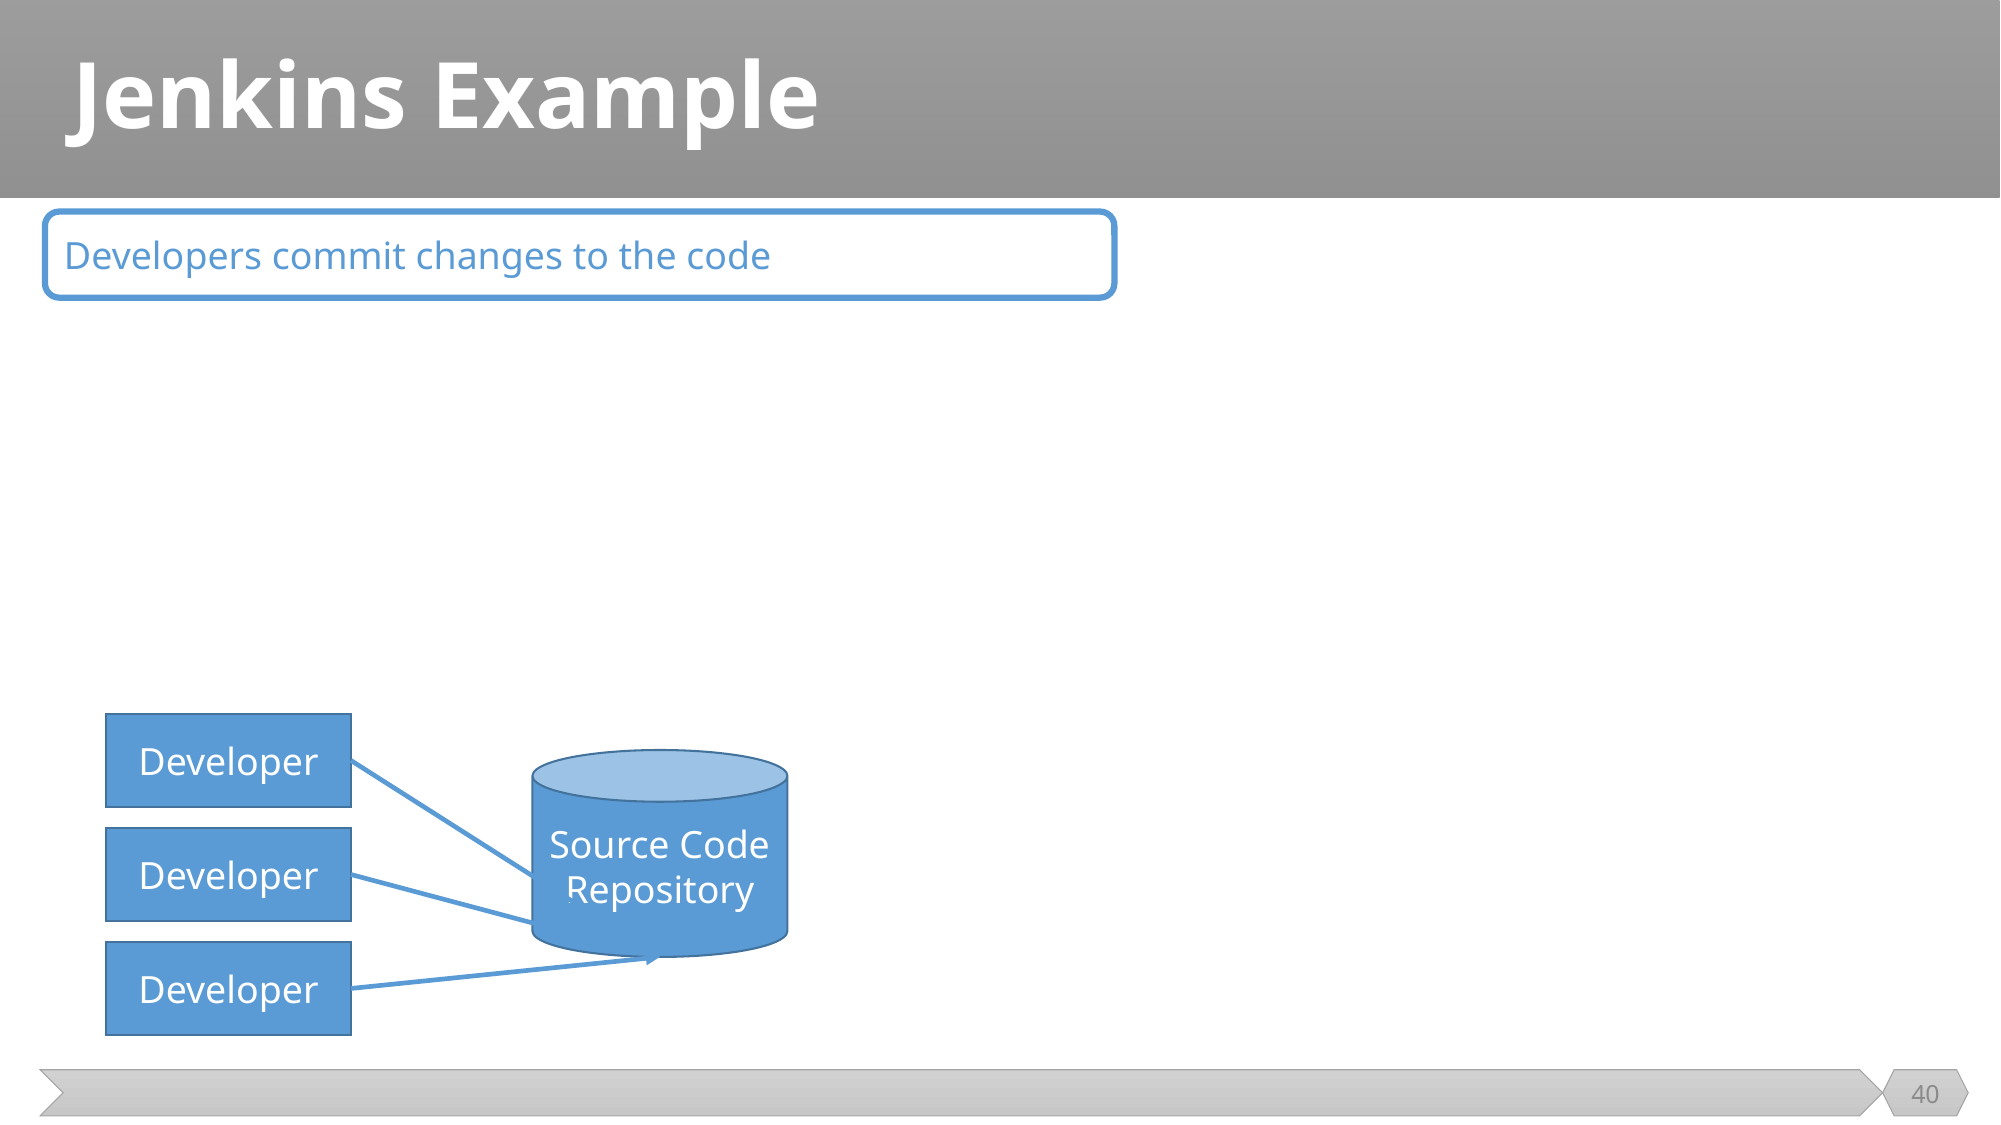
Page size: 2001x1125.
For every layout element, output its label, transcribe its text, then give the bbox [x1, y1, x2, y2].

text_box Developer [105, 713, 352, 808]
text_box Developer [105, 941, 352, 1036]
text_box Developers commit changes to the code [44, 211, 1115, 298]
title Jenkins Example [56, 0, 1969, 199]
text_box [350, 760, 533, 853]
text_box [350, 853, 533, 989]
text_box Developer [105, 827, 350, 922]
slide_number 40 [1882, 1065, 1969, 1125]
text_box Source Code Repository [533, 748, 789, 958]
